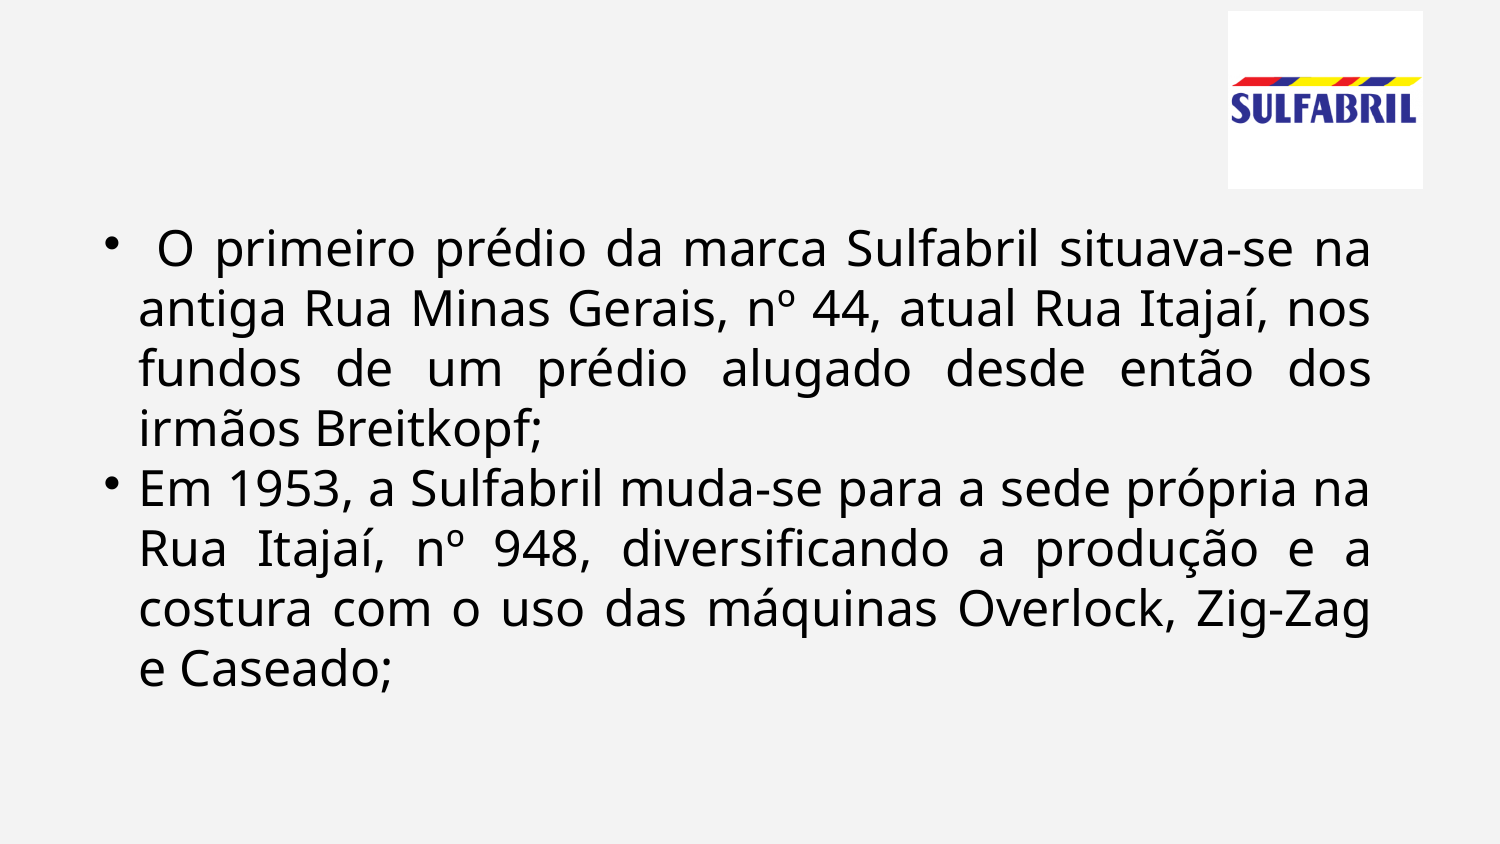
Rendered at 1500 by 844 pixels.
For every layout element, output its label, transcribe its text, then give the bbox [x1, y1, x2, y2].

text_box O primeiro prédio da marca Sulfabril situava-se na antiga Rua Minas Gerais, nº 44, atual Rua Itajaí, nos fundos de um prédio alugado desde então dos irmãos Breitkopf; Em 1953, a Sulfabril muda-se para a sede própria na Rua Itajaí, nº 948, diversificando a produção e a costura com o uso das máquinas Overlock, Zig-Zag e Caseado; [88, 367, 1388, 546]
picture [1228, 11, 1424, 190]
